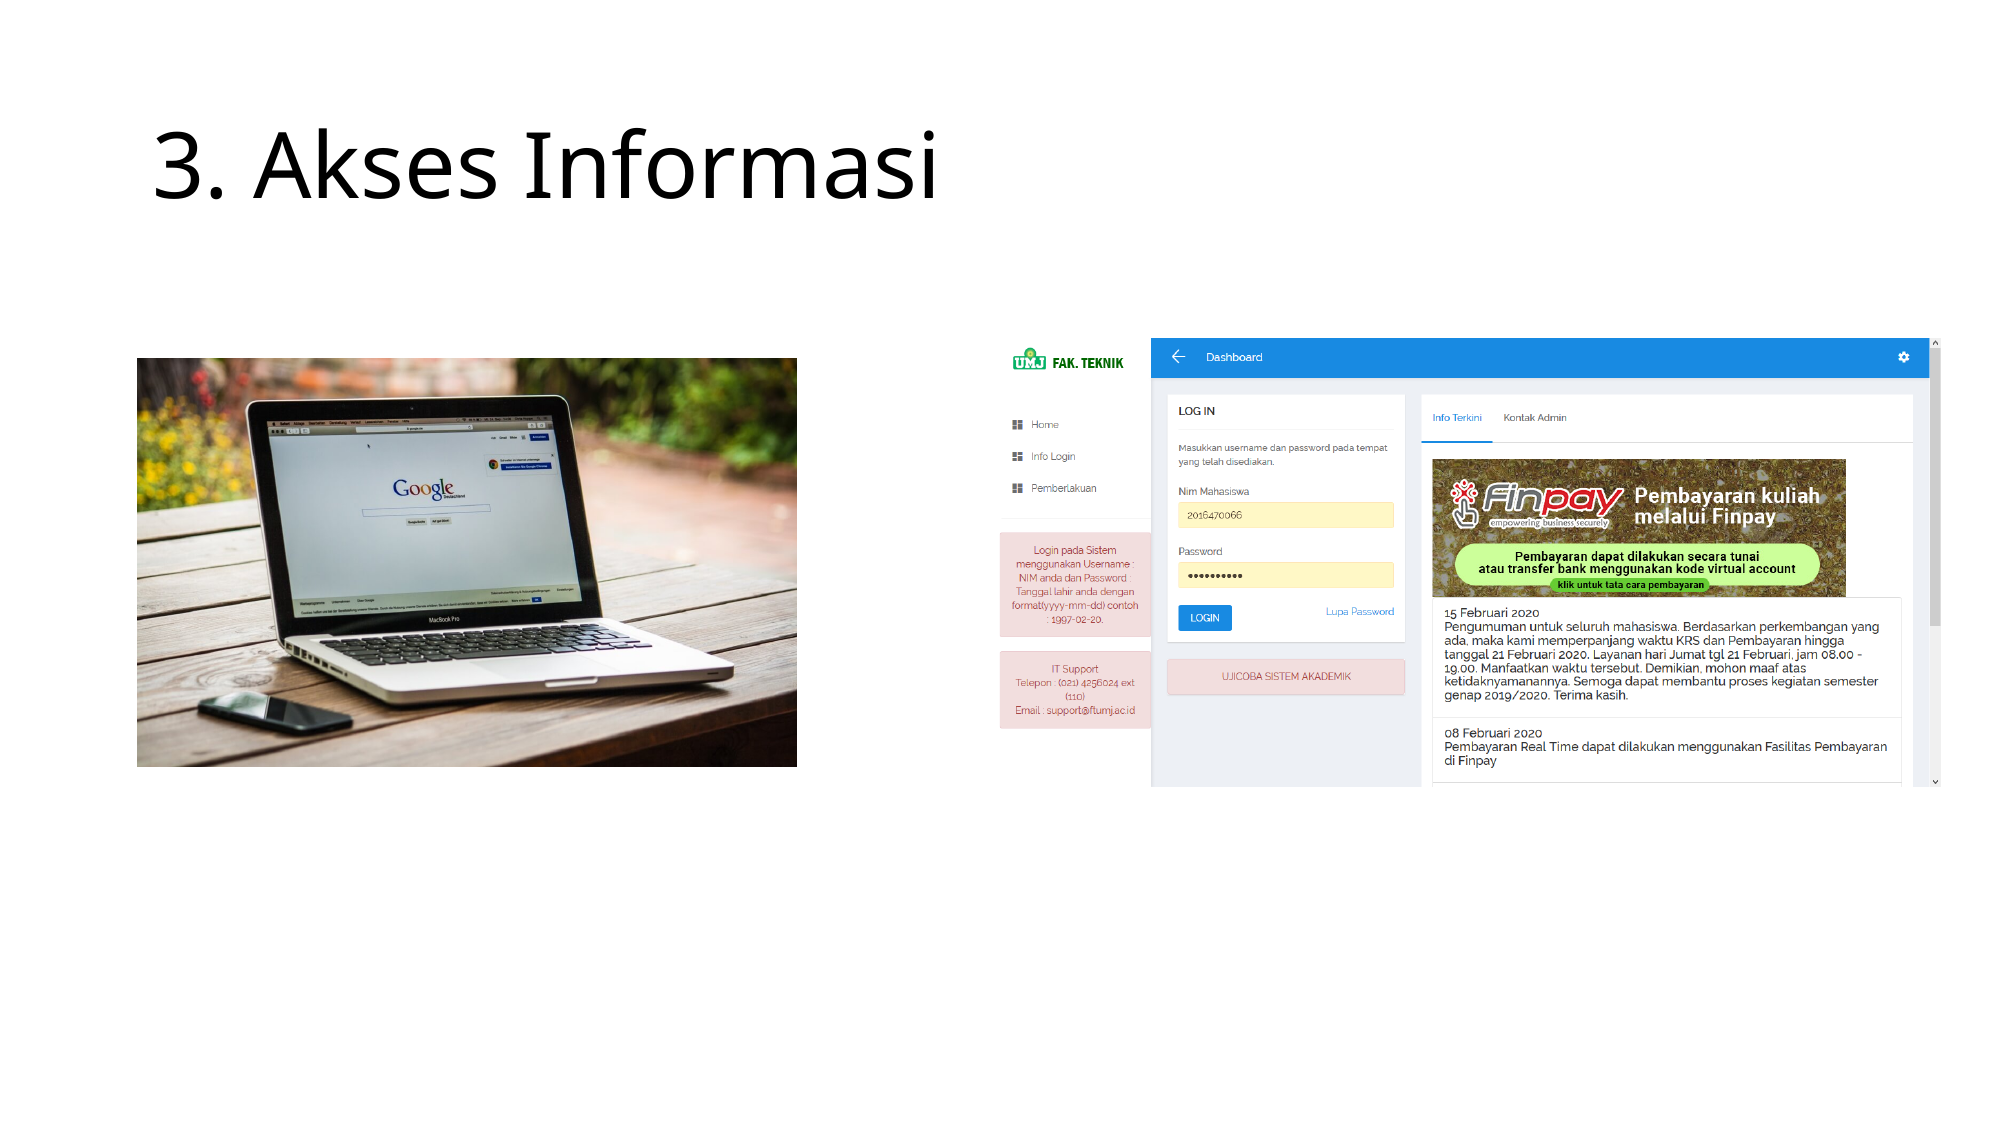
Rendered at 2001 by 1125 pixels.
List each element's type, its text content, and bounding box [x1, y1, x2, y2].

picture [999, 337, 1941, 788]
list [137, 358, 797, 767]
title 3. Akses Informasi [137, 59, 1863, 278]
